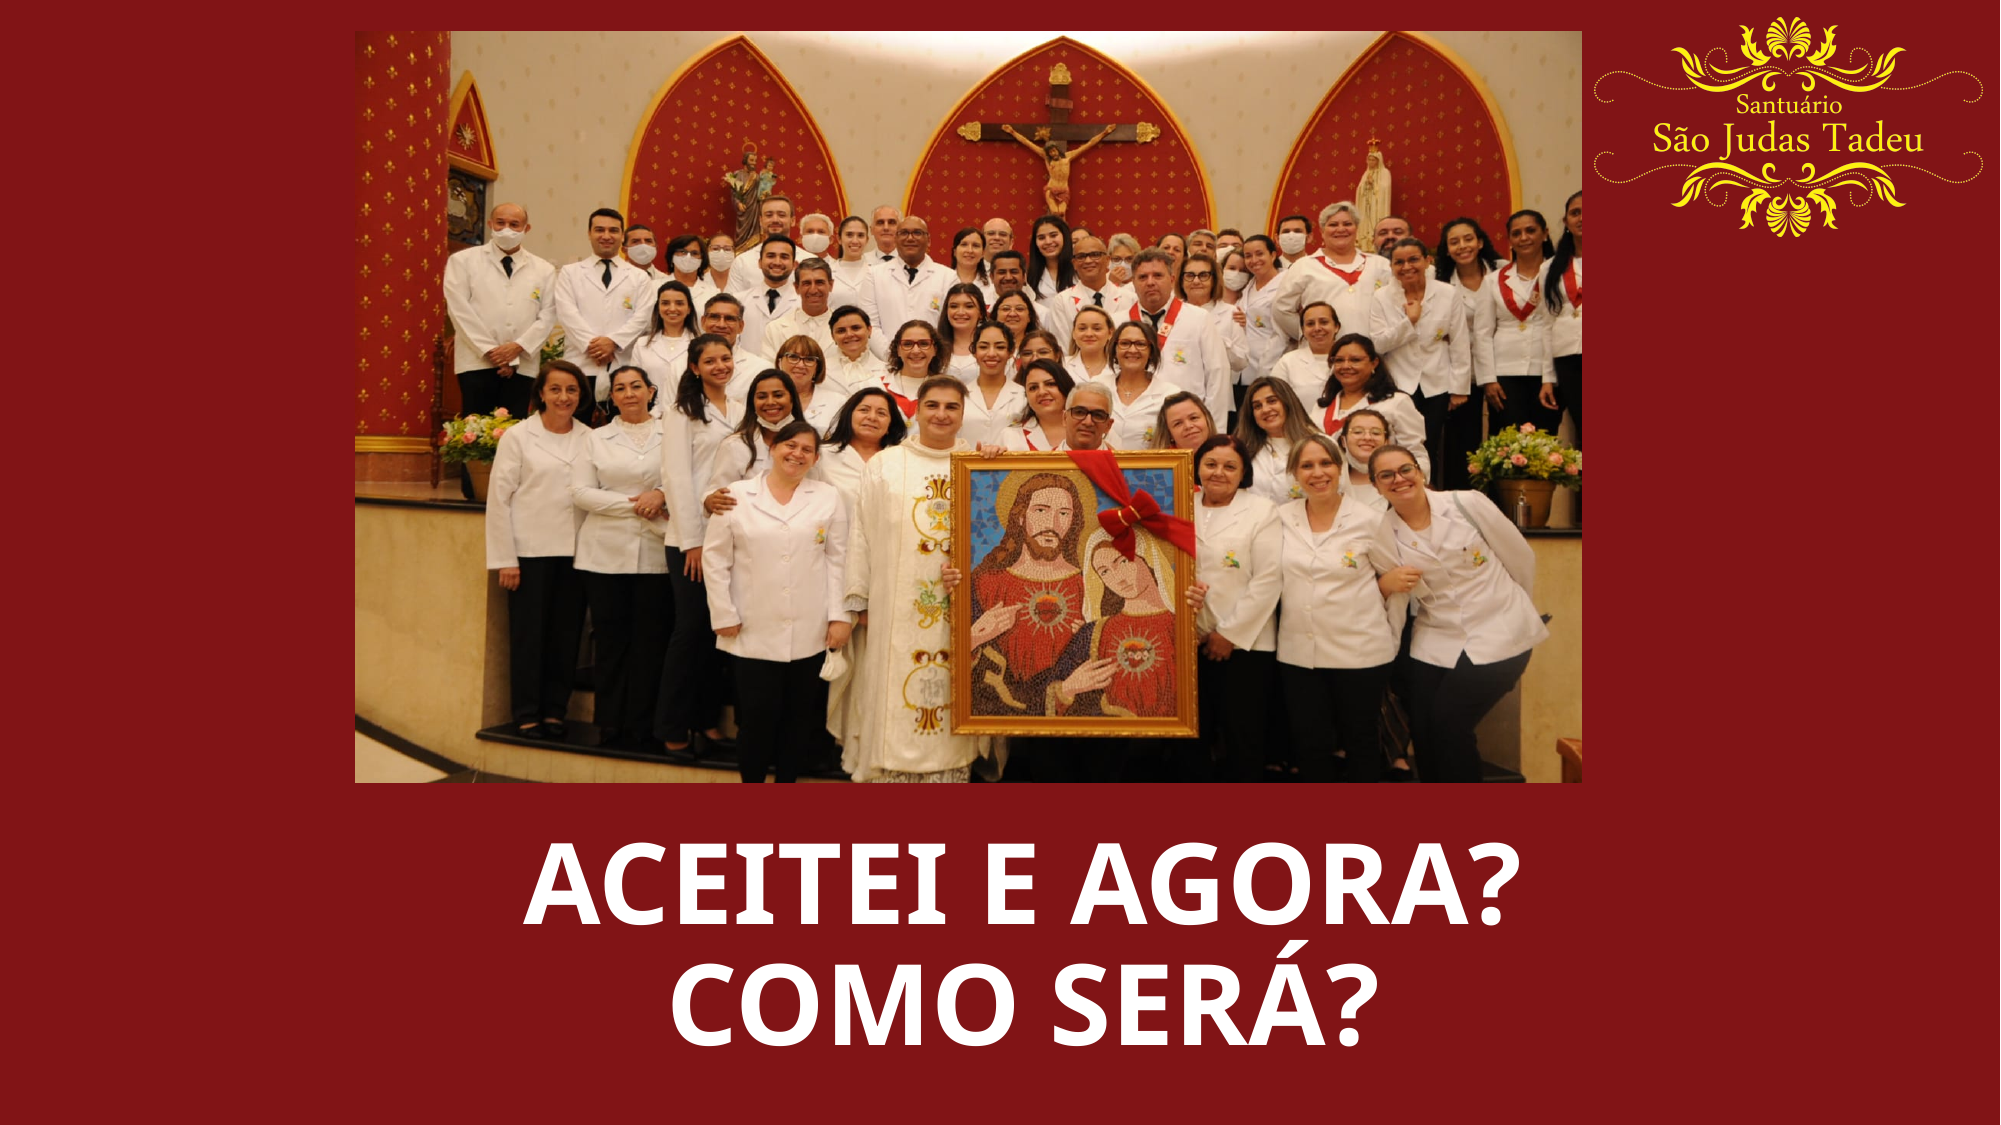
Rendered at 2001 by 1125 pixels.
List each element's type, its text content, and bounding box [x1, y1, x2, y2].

picture [1594, 17, 1983, 238]
picture [355, 31, 1583, 783]
title ACEITEI E AGORA? COMO SERÁ? [213, 781, 1834, 1094]
